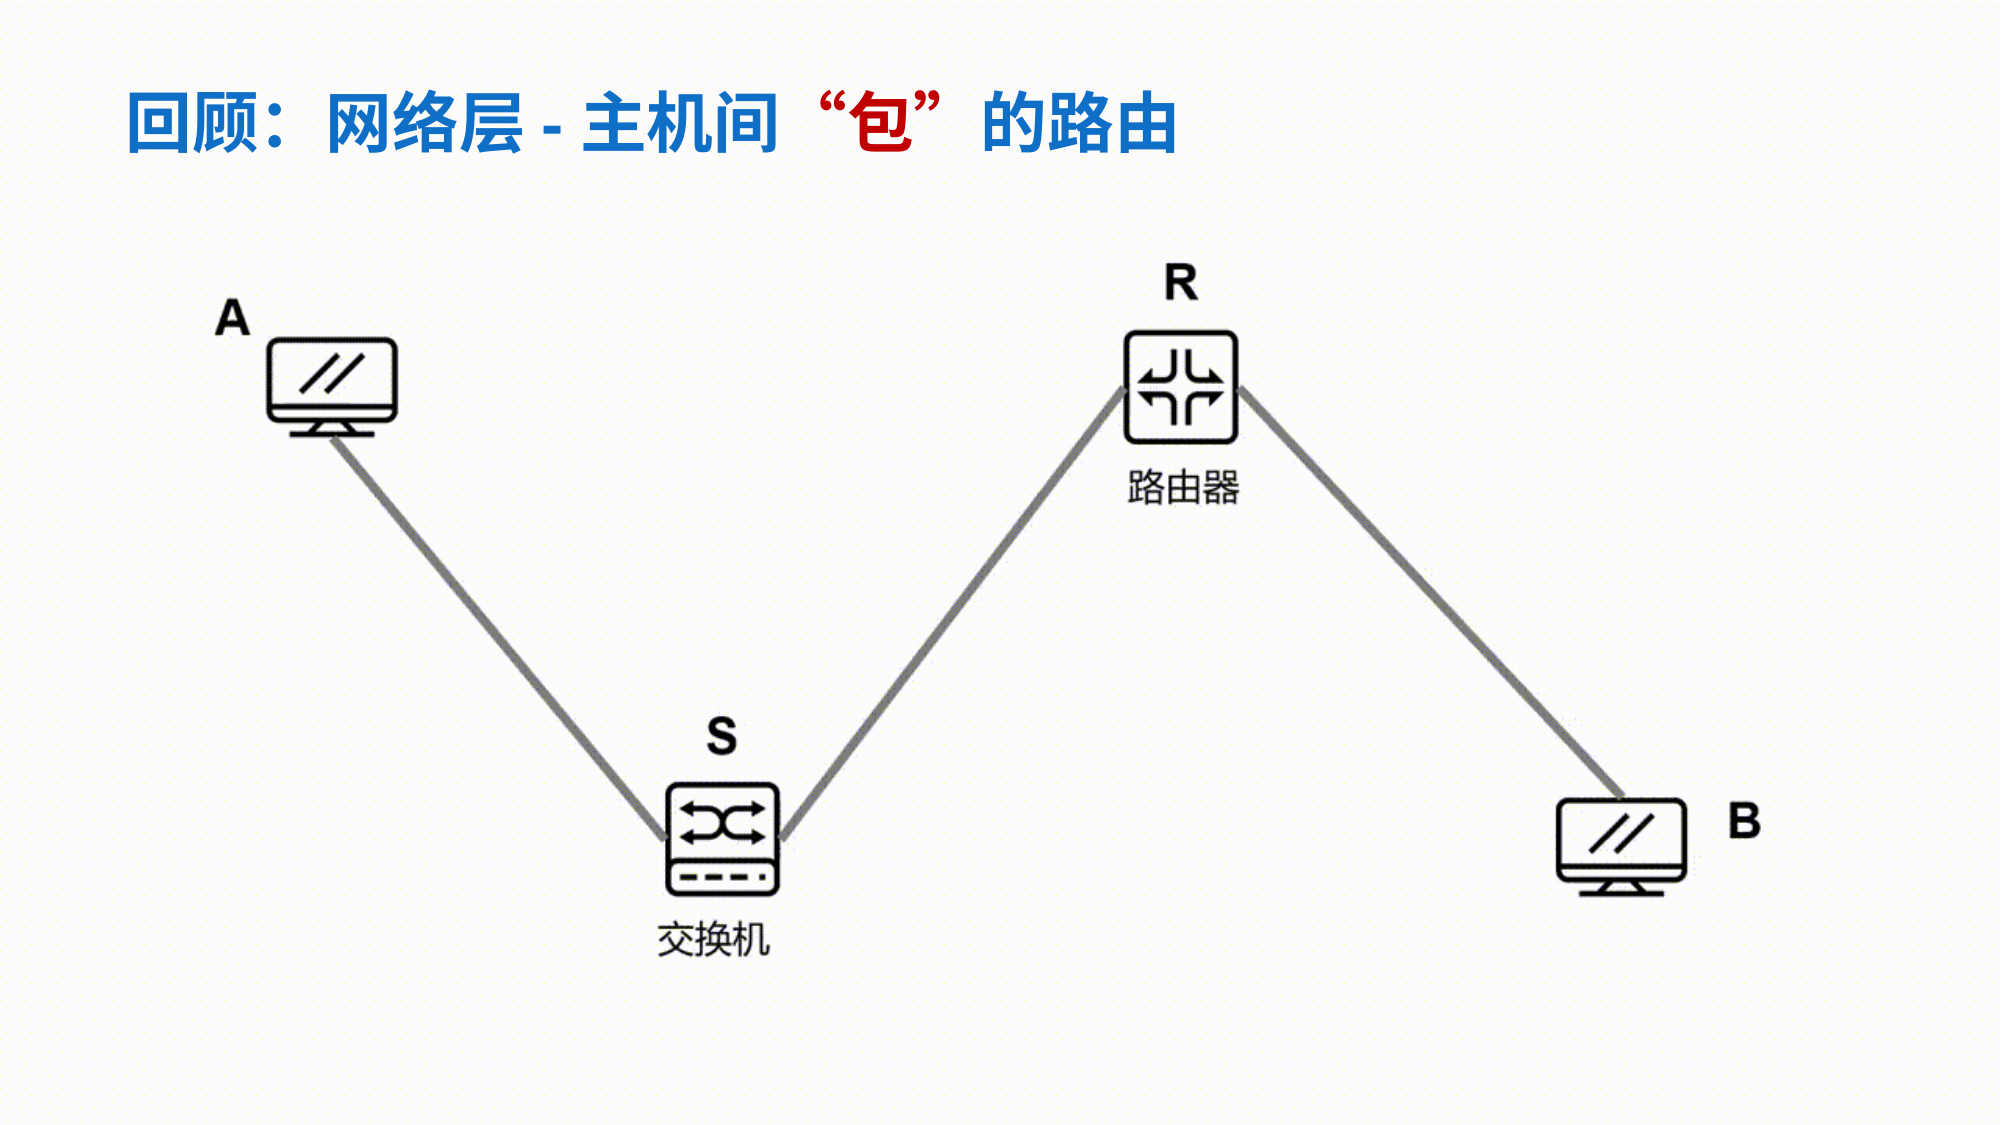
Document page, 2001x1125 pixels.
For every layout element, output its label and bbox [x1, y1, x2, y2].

list [0, 0, 2000, 1125]
